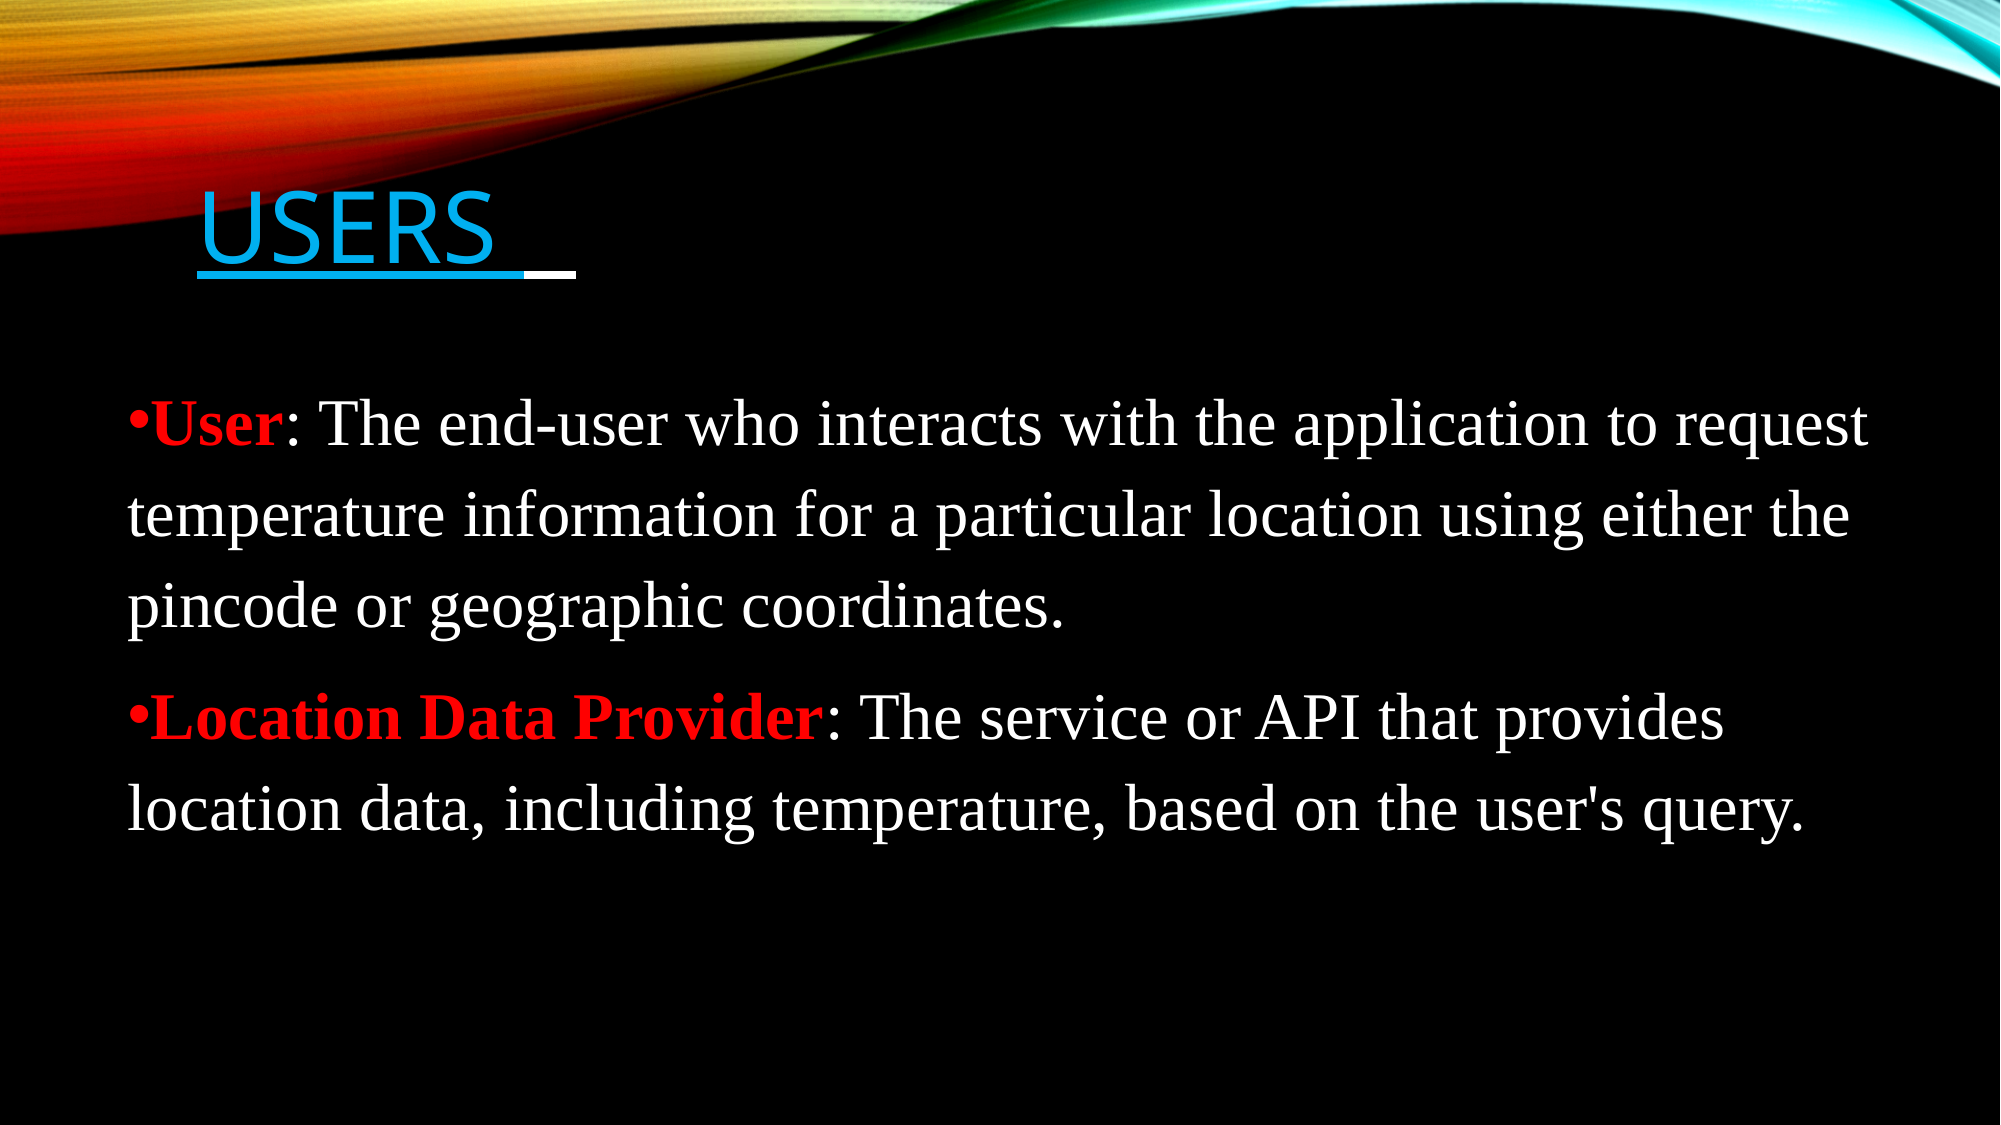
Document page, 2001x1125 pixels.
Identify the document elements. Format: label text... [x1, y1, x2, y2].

list User: The end-user who interacts with the application to request temperature information for a particular location using either the pincode or geographic coordinates. Location Data Provider: The service or API that provides location data, including temperature, based on the user's query. [112, 360, 1888, 1021]
title Users [181, 125, 1094, 338]
picture [0, 0, 2000, 237]
